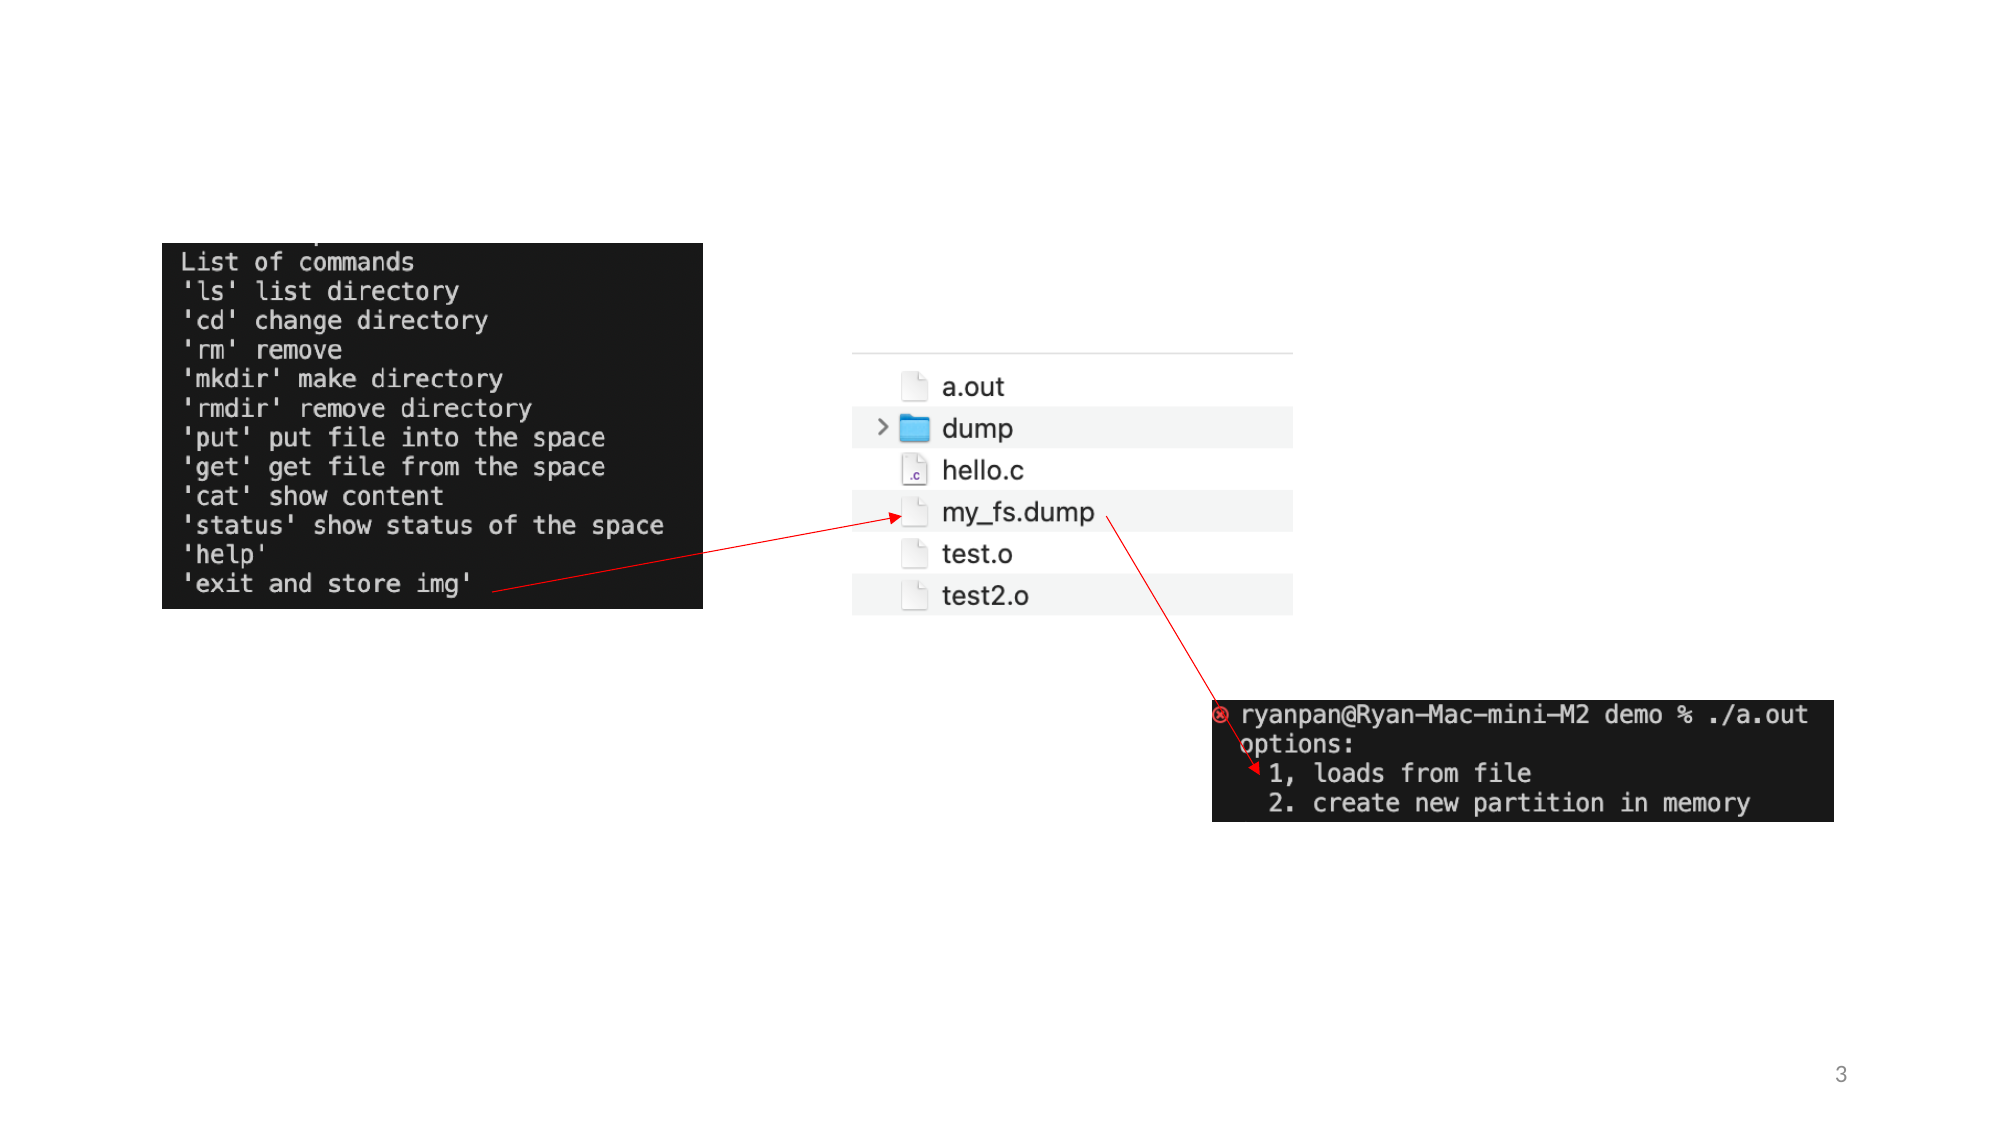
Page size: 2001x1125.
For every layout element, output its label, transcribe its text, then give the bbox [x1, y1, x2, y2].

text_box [1106, 515, 1260, 776]
picture [852, 348, 1293, 630]
slide_number 3 [1412, 1042, 1863, 1103]
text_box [491, 515, 902, 592]
picture [1212, 700, 1834, 822]
picture [162, 243, 703, 610]
